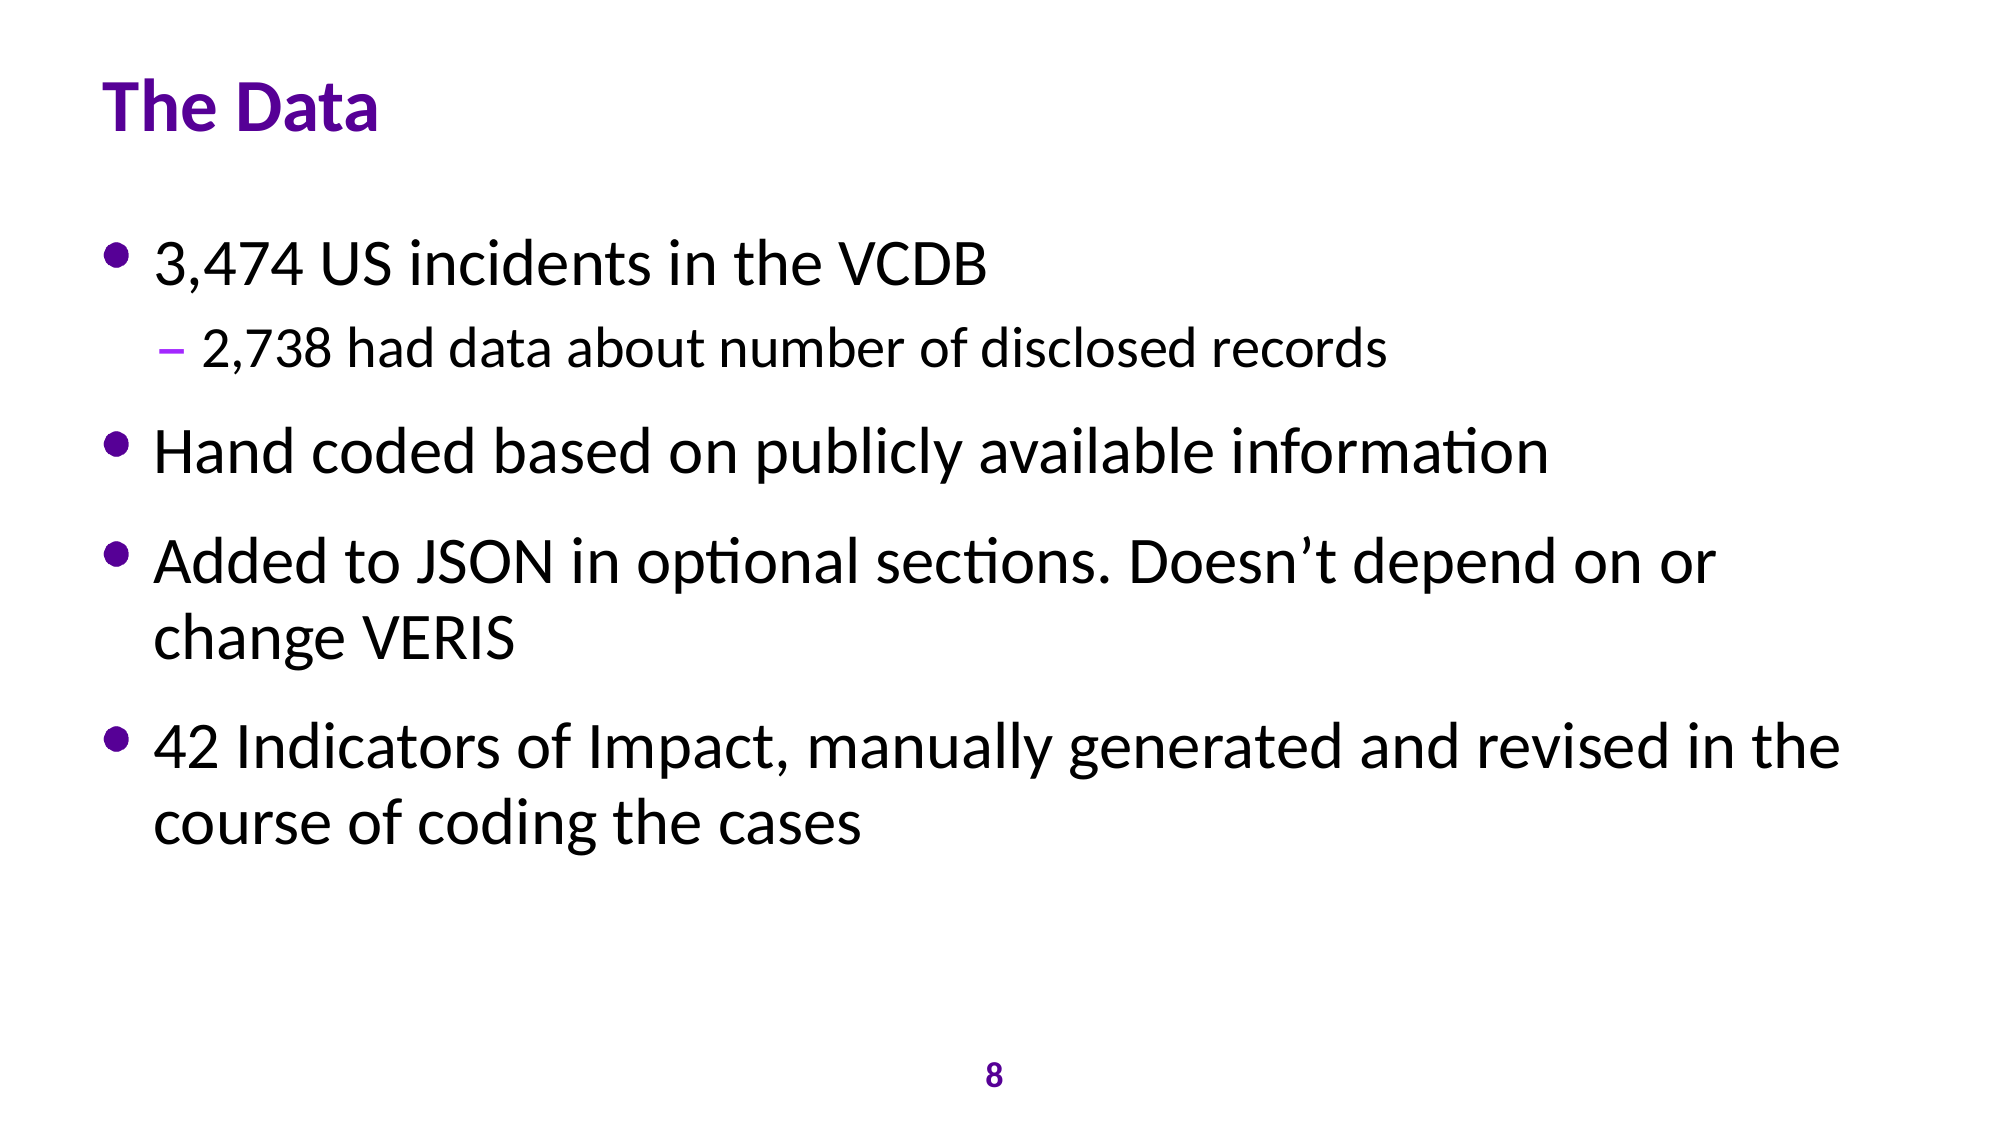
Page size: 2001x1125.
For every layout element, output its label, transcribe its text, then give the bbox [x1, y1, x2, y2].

picture [103, 726, 129, 762]
picture [103, 431, 129, 467]
slide_number 8 [879, 1043, 1110, 1103]
title The Data [102, 15, 1872, 200]
picture [103, 541, 129, 577]
picture [103, 242, 129, 278]
list 3,474 US incidents in the VCDB 2,738 had data about number of disclosed records Hand coded based on publicly available information Added to JSON in optional sections. Doesn’t depend on or change VERIS 42 Indicators of Impact, manually generated and revised in the course of coding the cases [103, 224, 1925, 982]
